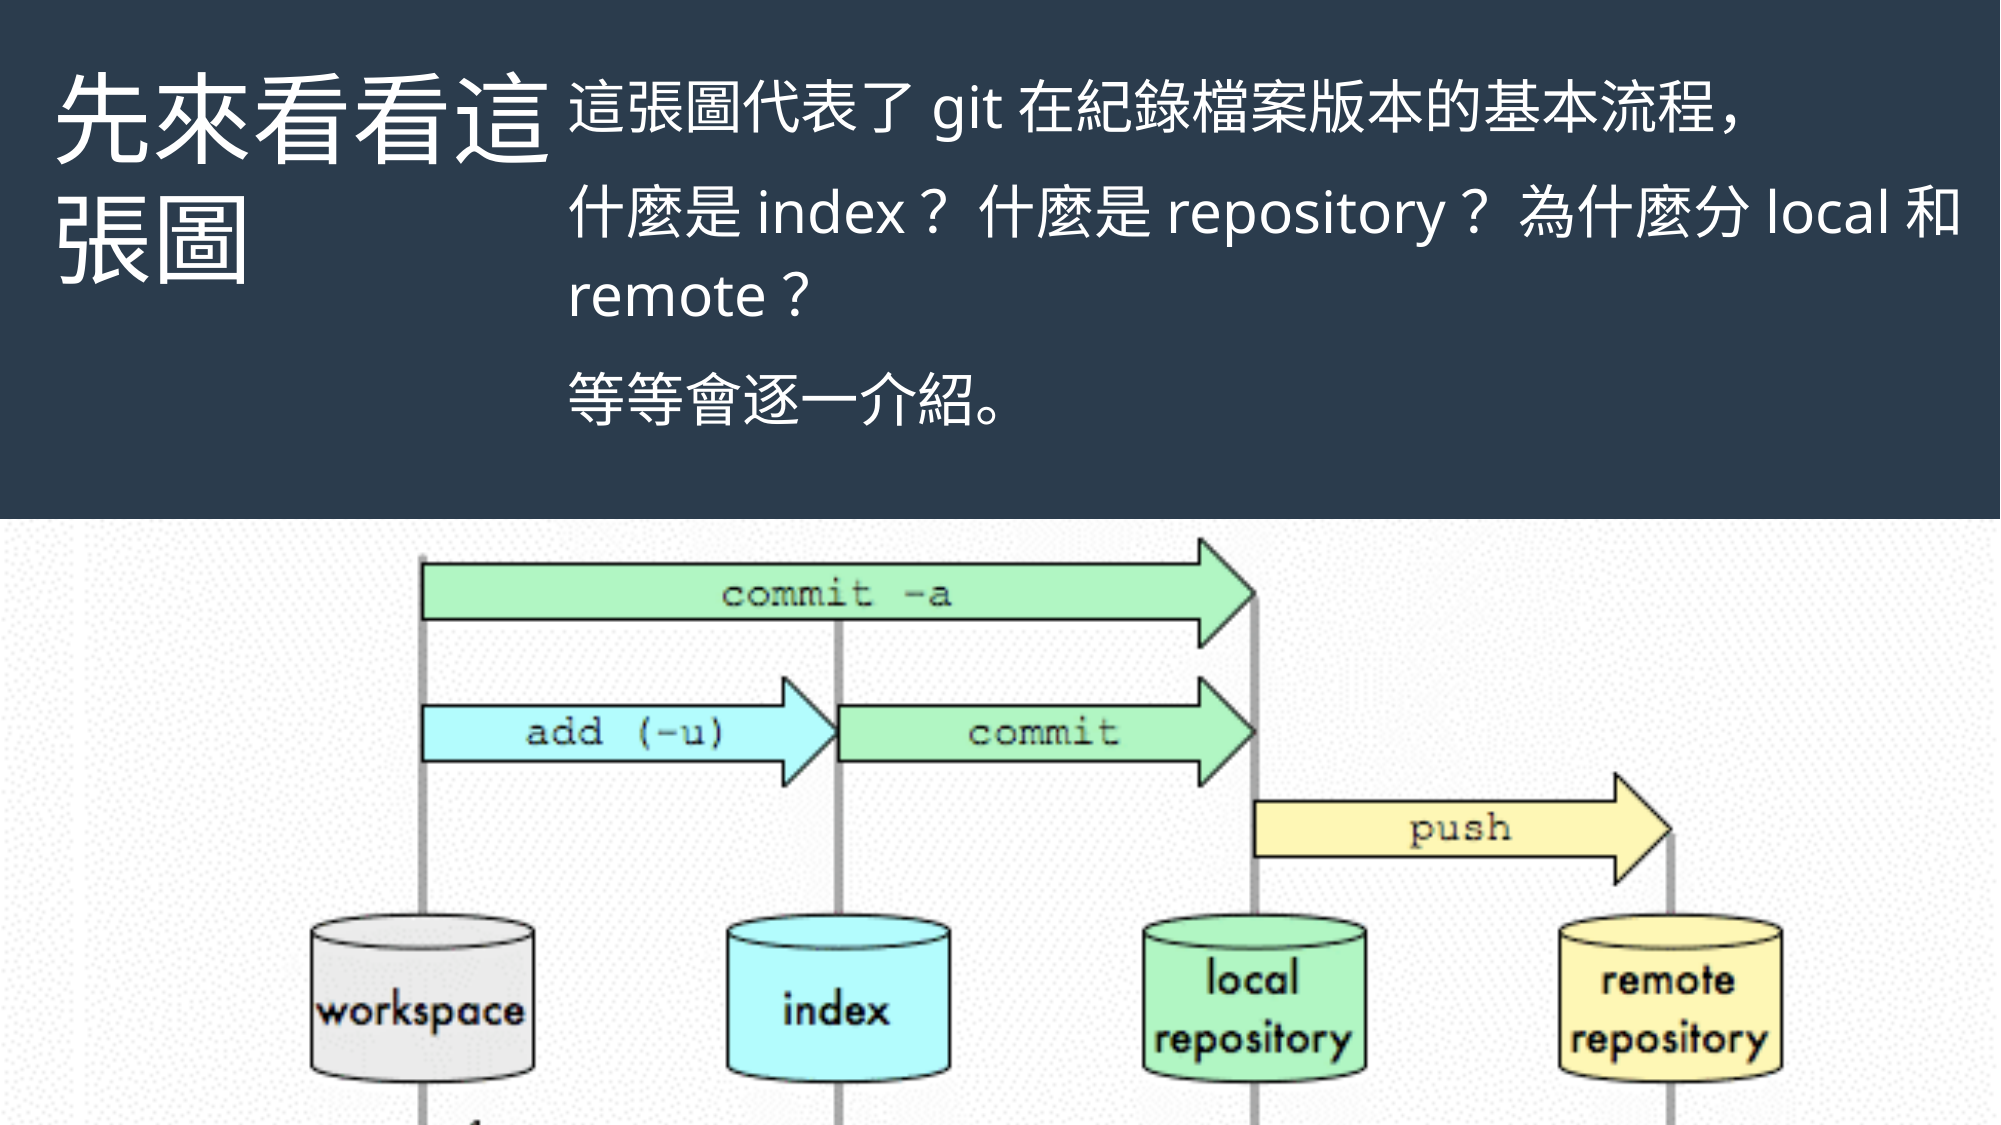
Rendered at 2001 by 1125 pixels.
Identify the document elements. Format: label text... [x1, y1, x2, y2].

title 先來看看這張圖 [52, 56, 567, 299]
list 這張圖代表了git在紀錄檔案版本的基本流程， 什麼是index？什麼是repository？為什麼分local和remote？ 等等會逐一介紹。 [567, 56, 1969, 444]
picture [0, 519, 2000, 1125]
